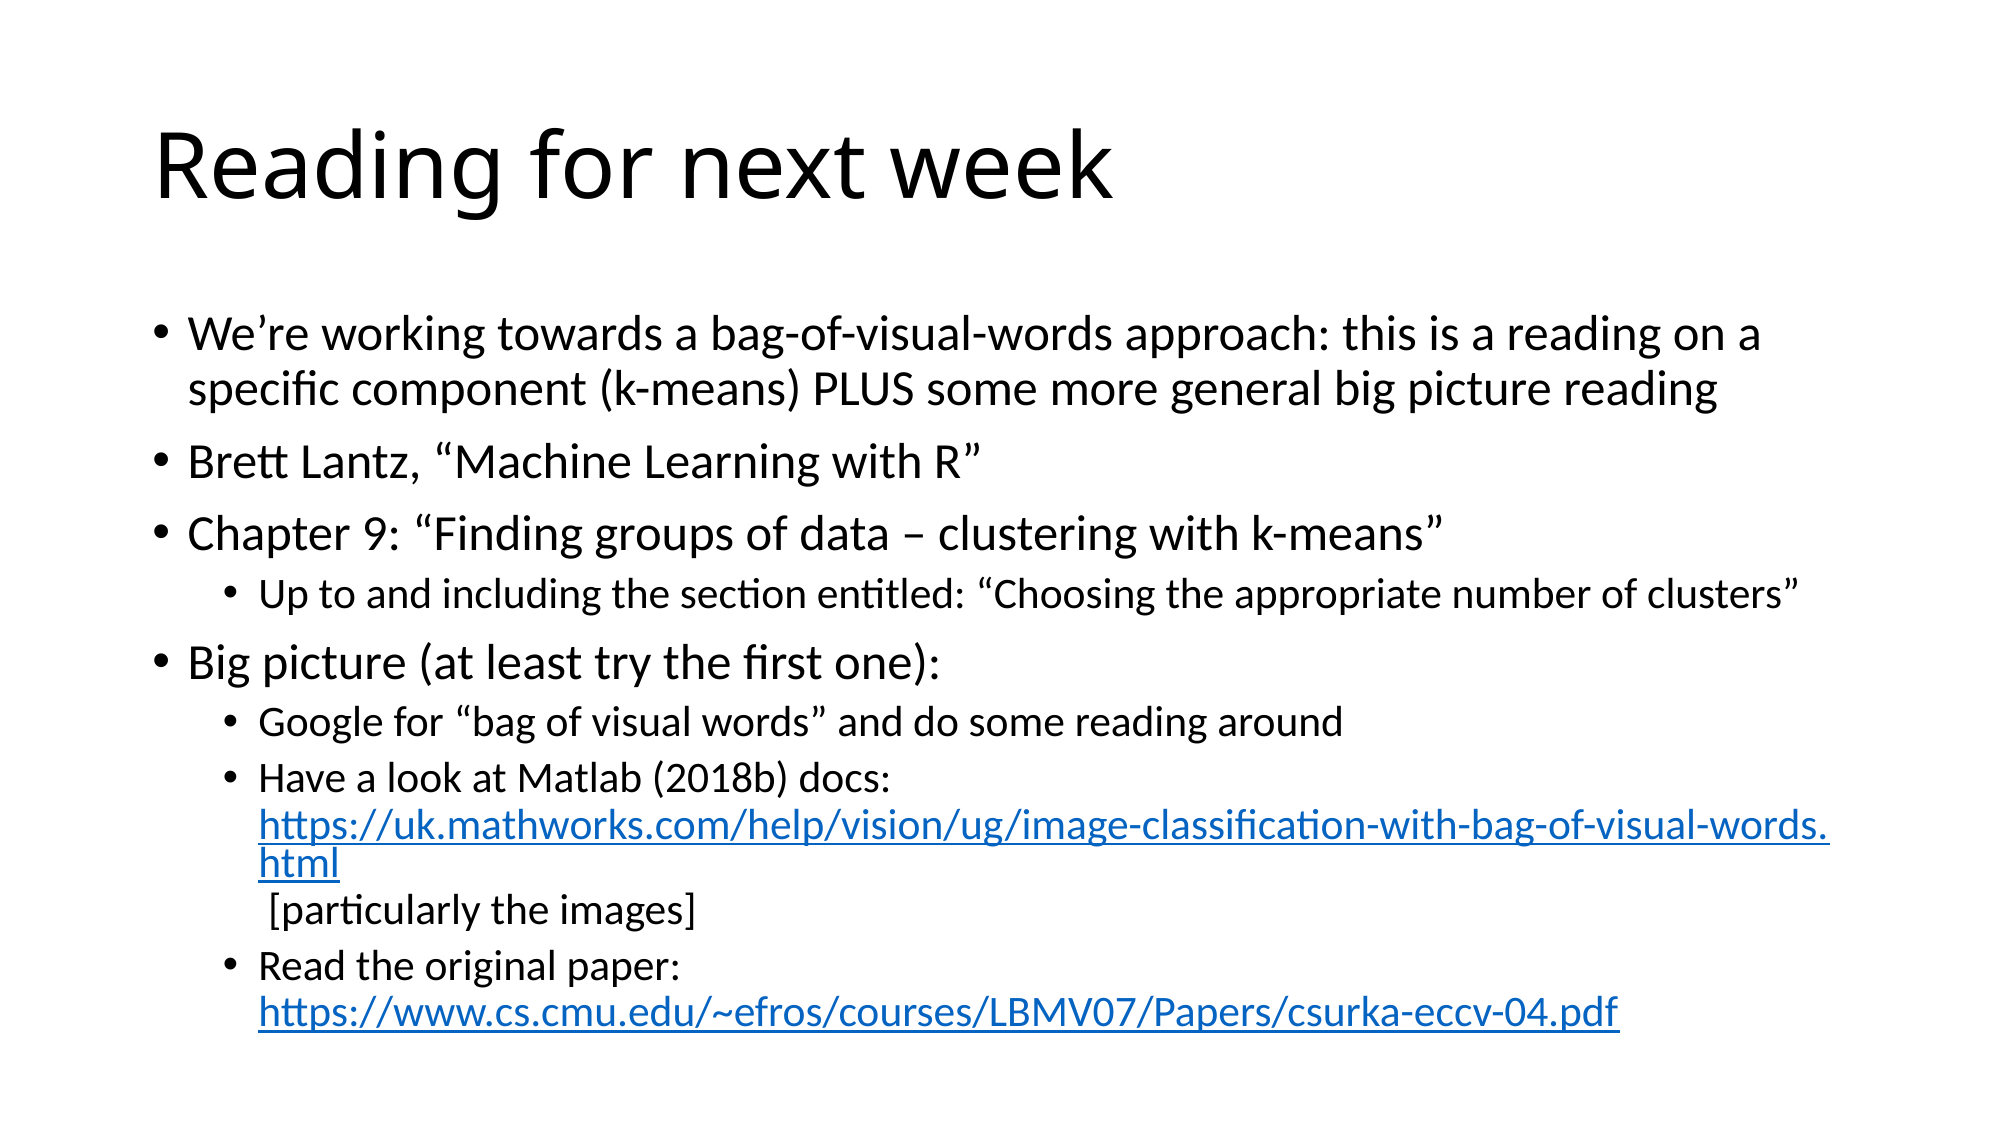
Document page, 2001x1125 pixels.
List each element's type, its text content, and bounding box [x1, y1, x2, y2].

title Reading for next week [137, 59, 1863, 278]
list We’re working towards a bag-of-visual-words approach: this is a reading on a specific component (k-means) PLUS some more general big picture reading Brett Lantz, “Machine Learning with R” Chapter 9: “Finding groups of data – clustering with k-means” Up to and including the section entitled: “Choosing the appropriate number of clusters” Big picture (at least try the first one): Google for “bag of visual words” and do some reading around Have a look at Matlab (2018b) docs: https://uk.mathworks.com/help/vision/ug/image-classification-with-bag-of-visual-words.html [particularly the images] Read the original paper: https://www.cs.cmu.edu/~efros/courses/LBMV07/Papers/csurka-eccv-04.pdf [137, 299, 1863, 1014]
